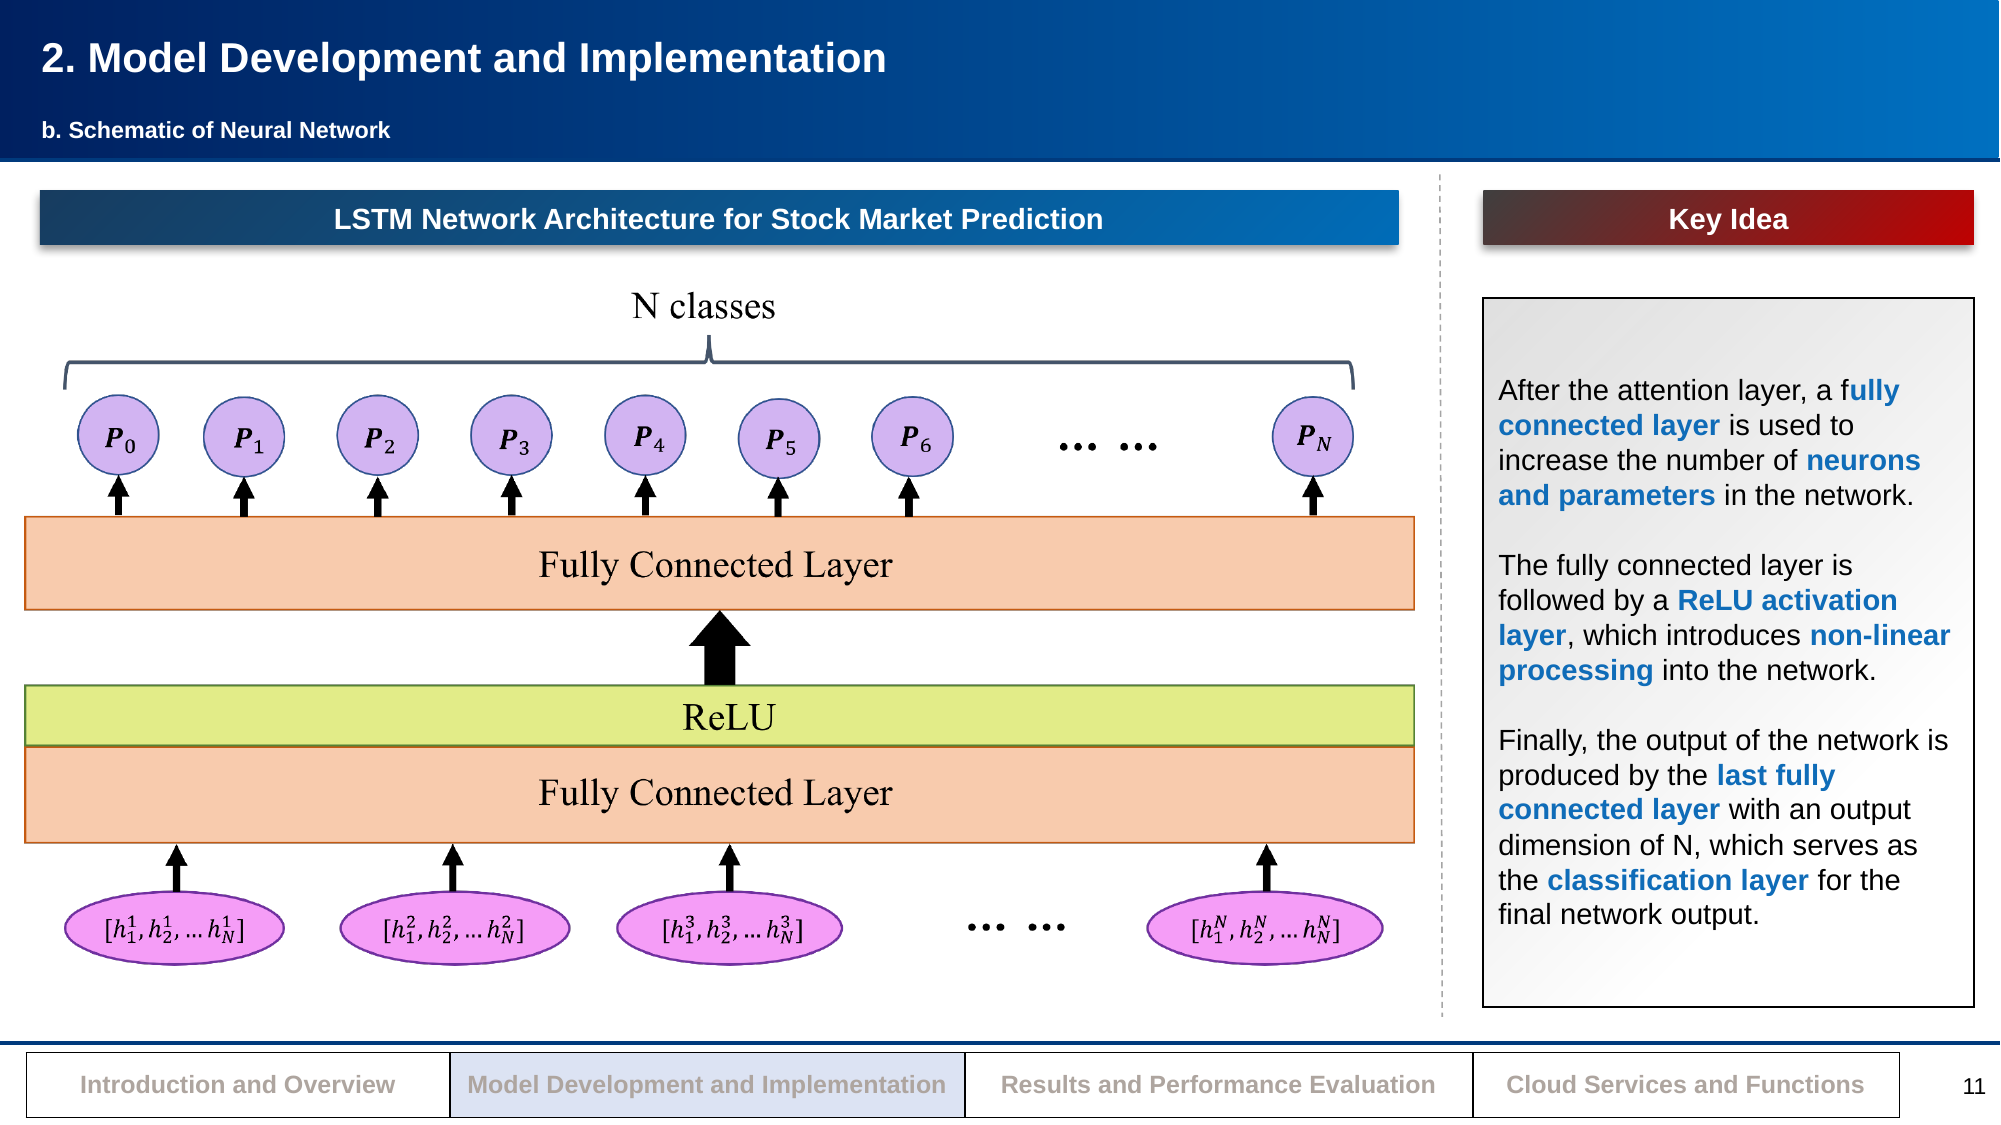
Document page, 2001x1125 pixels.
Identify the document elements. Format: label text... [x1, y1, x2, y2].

slide_number 11 [1942, 1059, 1999, 1111]
text_box Key Idea [1483, 190, 1974, 245]
picture [24, 269, 1416, 989]
text_box After the attention layer, a fully connected layer is used to increase the number of neurons and parameters in the network. The fully connected layer is followed by a ReLU activation layer, which introduces non-linear processing into the network. Finally, the output of the network is produced by the last fully connected layer with an output dimension of N, which serves as the classification layer for the final network output. [1483, 297, 1974, 1007]
text_box LSTM Network Architecture for Stock Market Prediction [39, 190, 1399, 245]
title 2. Model Development and Implementation [26, 20, 1783, 99]
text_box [1439, 174, 1443, 1018]
list b. Schematic of Neural Network [26, 110, 1783, 151]
